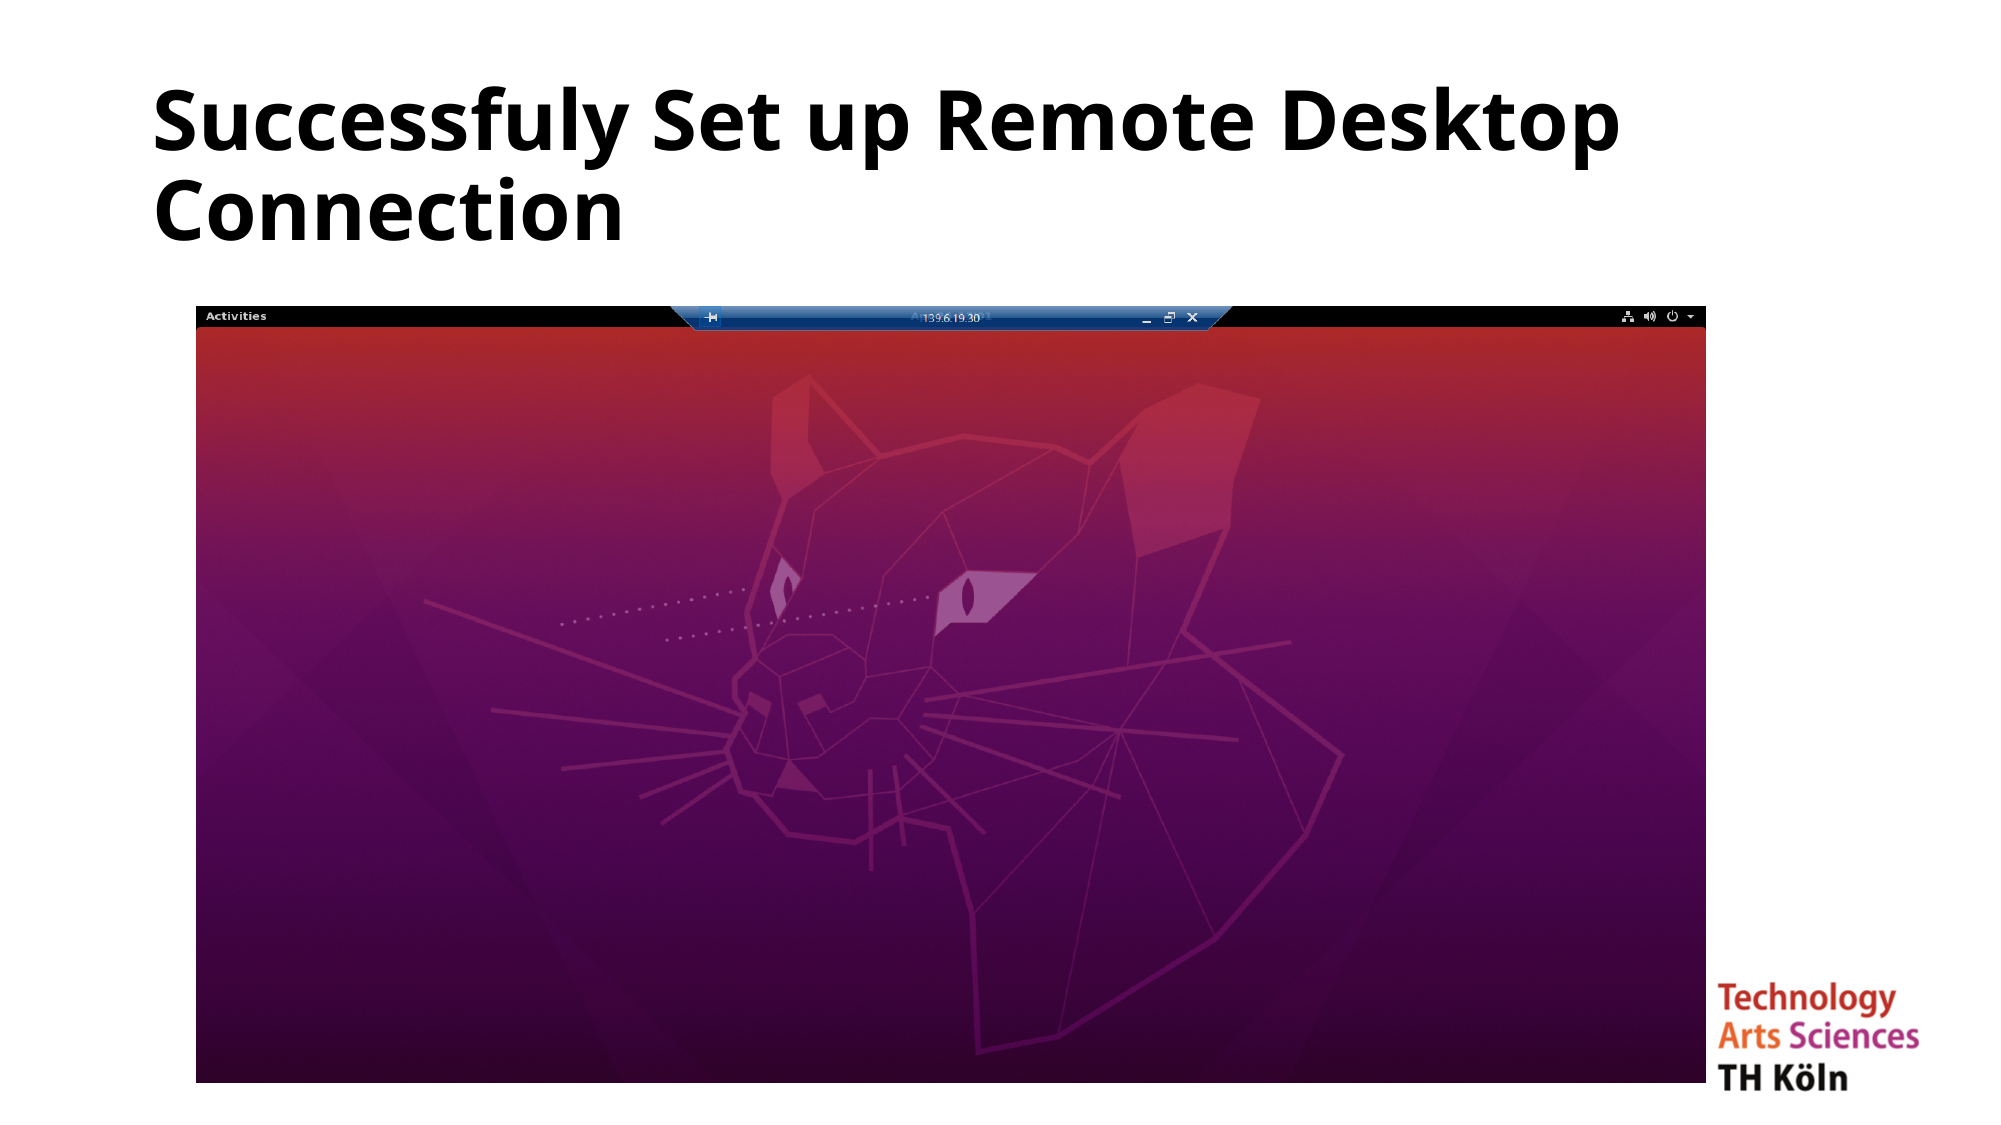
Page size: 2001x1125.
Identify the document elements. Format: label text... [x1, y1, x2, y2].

picture [1637, 961, 2001, 1124]
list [196, 306, 1706, 1083]
title Successfuly Set up Remote Desktop Connection [137, 59, 1863, 278]
